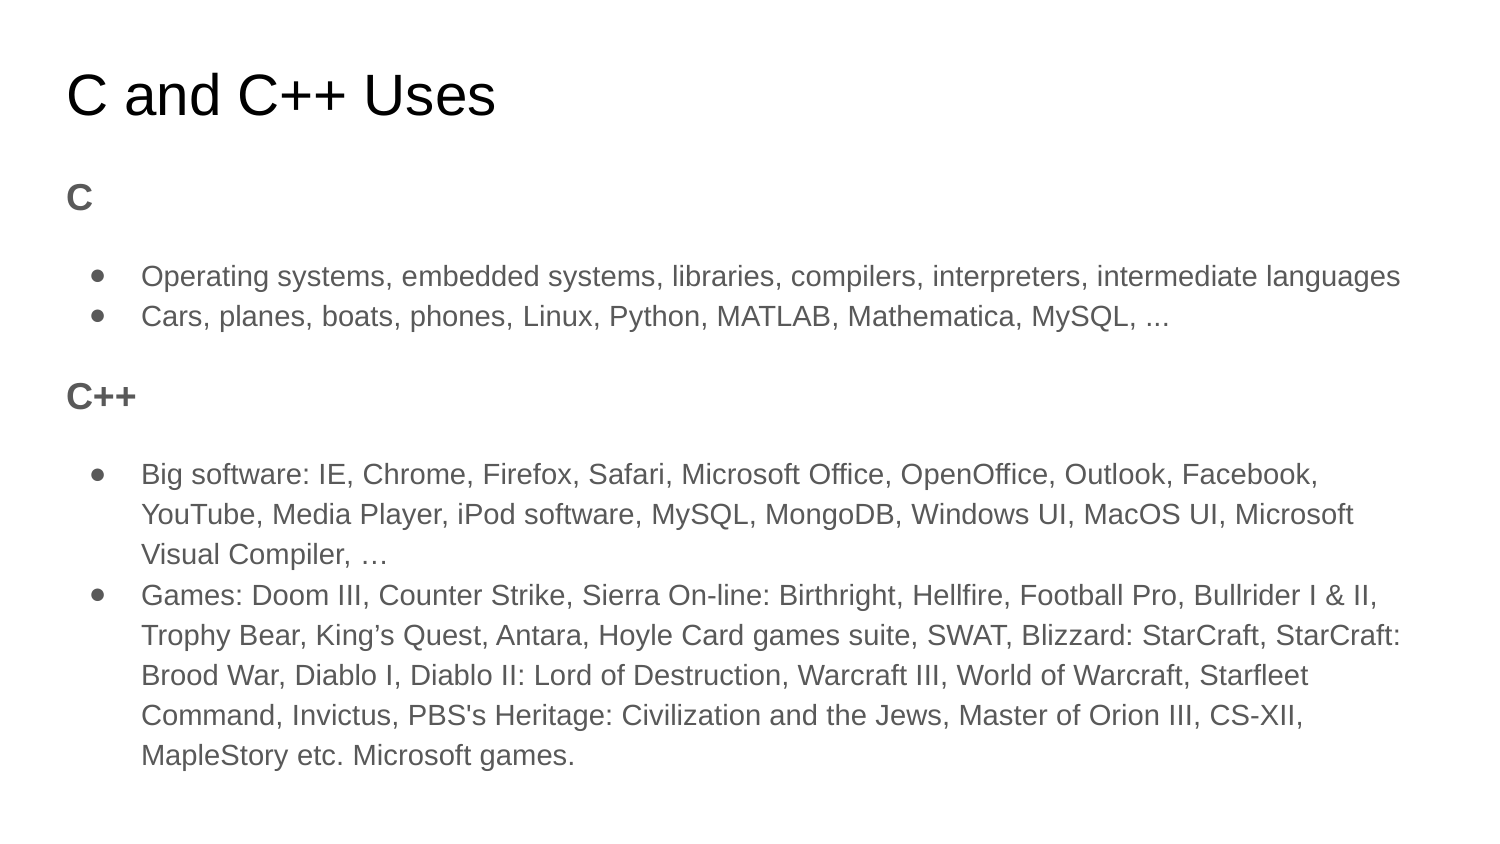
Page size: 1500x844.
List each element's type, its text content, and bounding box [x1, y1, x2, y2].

title C and C++ Uses [51, 42, 1449, 137]
list C Operating systems, embedded systems, libraries, compilers, interpreters, intermediate languages Cars, planes, boats, phones, Linux, Python, MATLAB, Mathematica, MySQL, ... C++ Big software: IE, Chrome, Firefox, Safari, Microsoft Office, OpenOffice, Outlook, Facebook, YouTube, Media Player, iPod software, MySQL, MongoDB, Windows UI, MacOS UI, Microsoft Visual Compiler, … Games: Doom III, Counter Strike, Sierra On-line: Birthright, Hellfire, Football Pro, Bullrider I & II, Trophy Bear, King’s Quest, Antara, Hoyle Card games suite, SWAT, Blizzard: StarCraft, StarCraft: Brood War, Diablo I, Diablo II: Lord of Destruction, Warcraft III, World of Warcraft, Starfleet Command, Invictus, PBS's Heritage: Civilization and the Jews, Master of Orion III, CS-XII, MapleStory etc. Microsoft games. [51, 151, 1449, 801]
